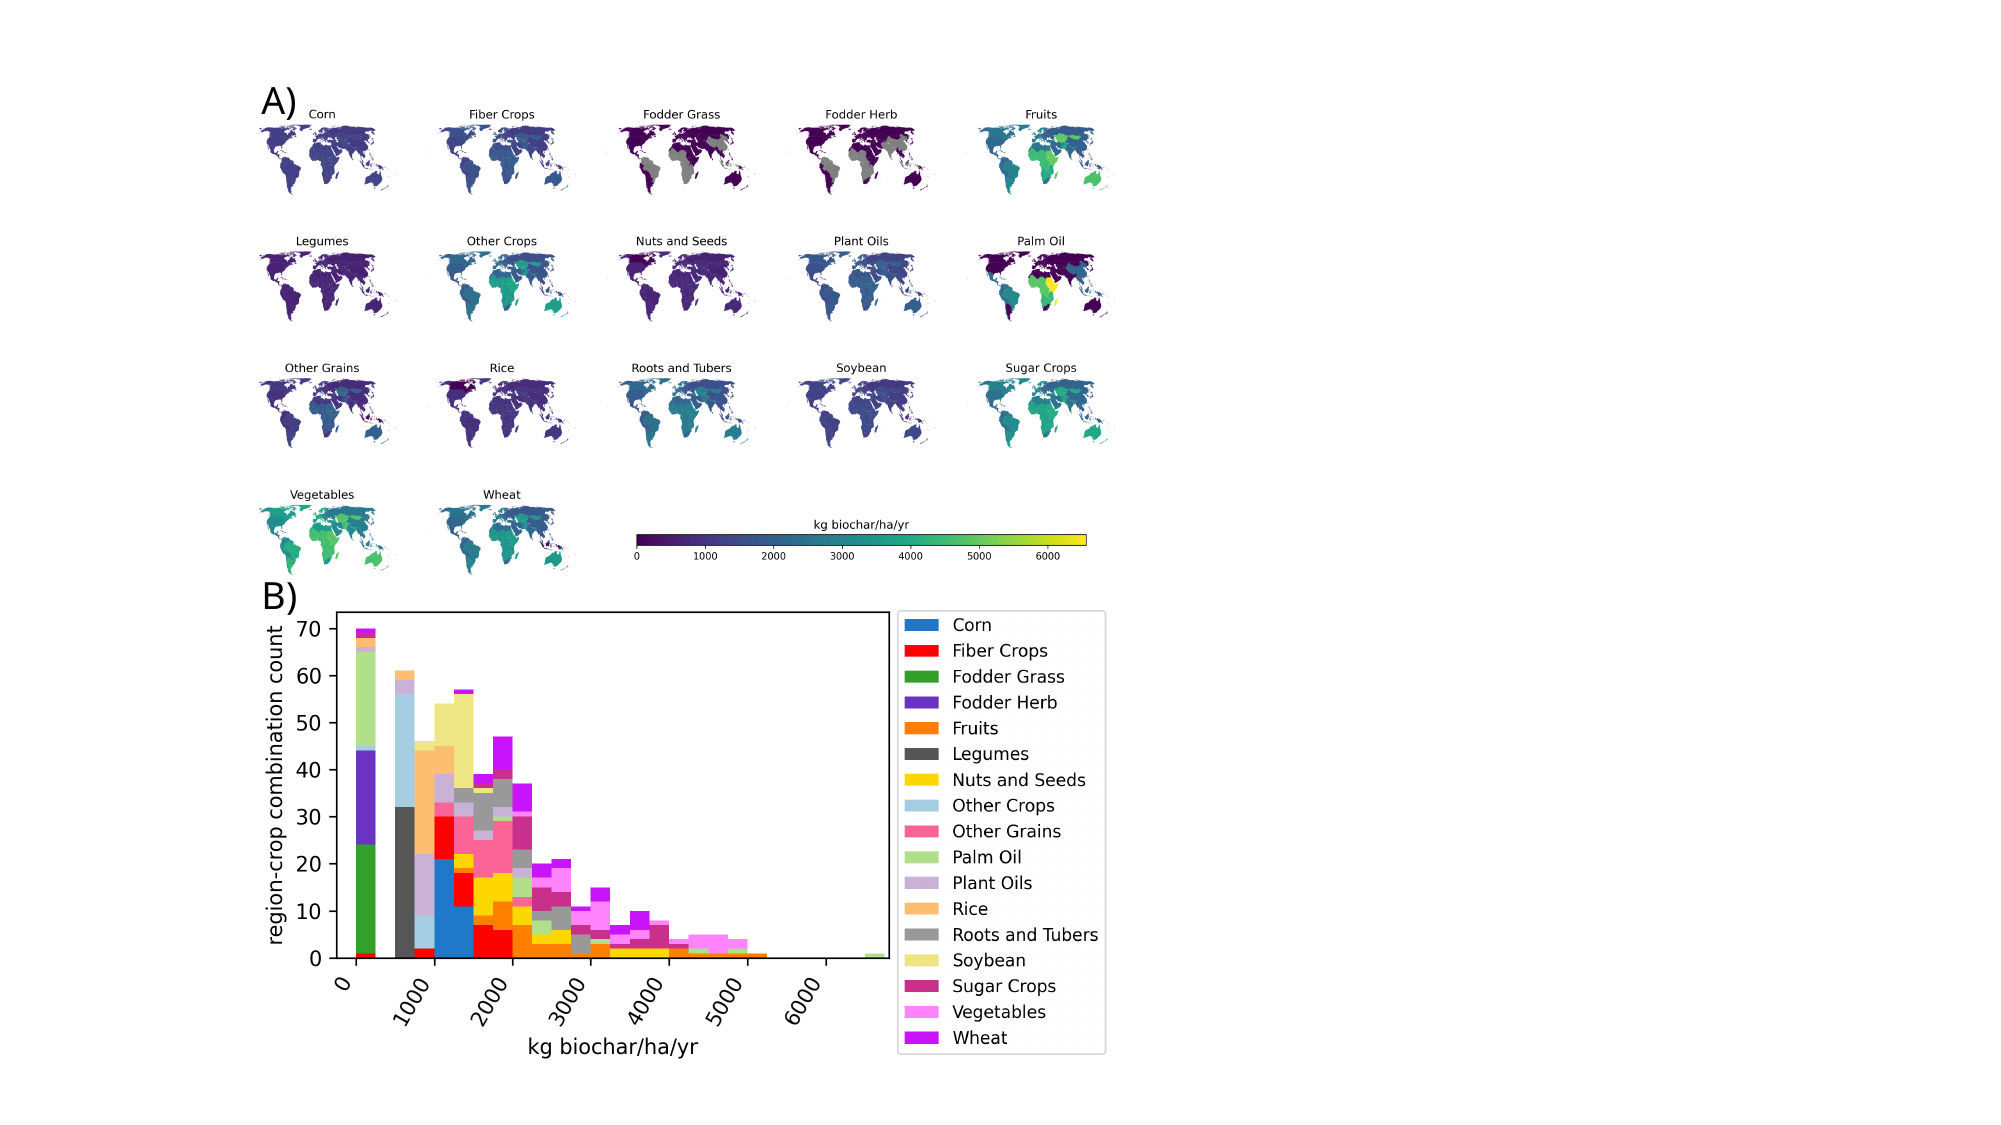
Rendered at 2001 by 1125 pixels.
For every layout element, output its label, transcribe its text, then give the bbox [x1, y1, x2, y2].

picture [253, 104, 1116, 583]
text_box A) [261, 76, 302, 104]
text_box B) [261, 583, 302, 605]
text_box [260, 605, 1111, 1061]
